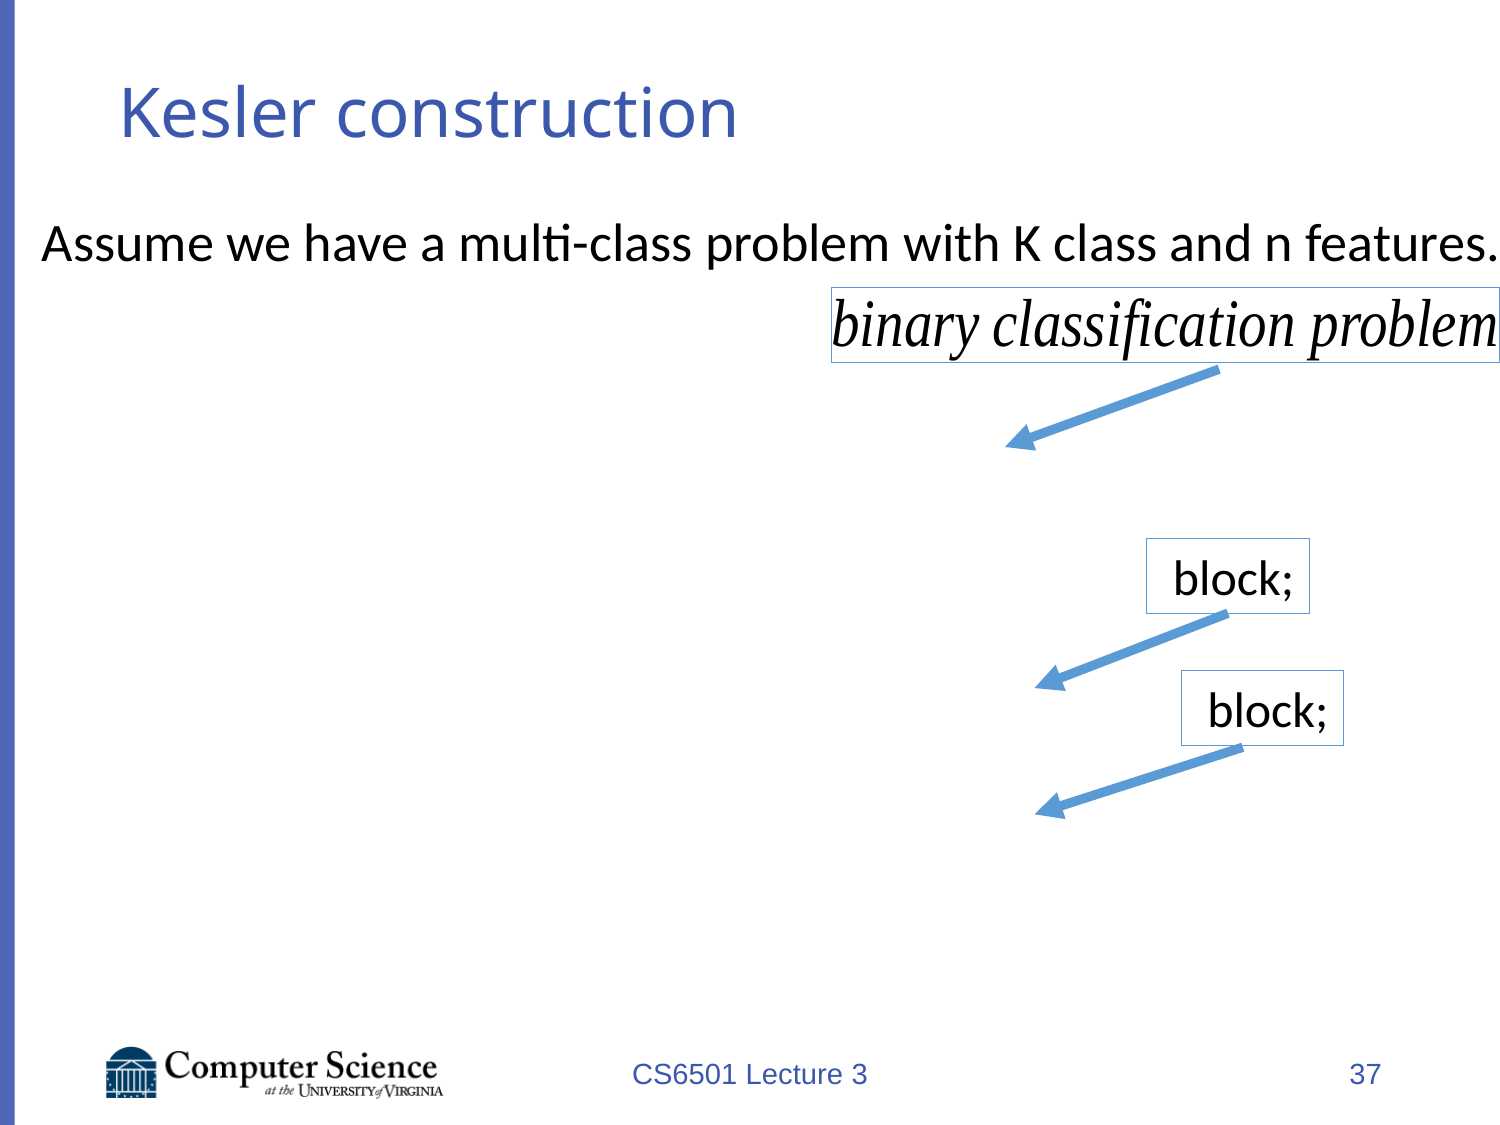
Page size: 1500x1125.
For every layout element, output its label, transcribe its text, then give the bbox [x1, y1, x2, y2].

text_box Assume we have a multi-class problem with K class and n features. [26, 199, 1500, 280]
slide_number 37 [1059, 1042, 1397, 1103]
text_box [1004, 369, 1220, 447]
title Kesler construction [103, 59, 1397, 171]
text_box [1034, 615, 1229, 688]
footer CS6501 Lecture 3 [496, 1042, 1004, 1103]
picture [103, 1045, 450, 1099]
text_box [1034, 747, 1243, 815]
